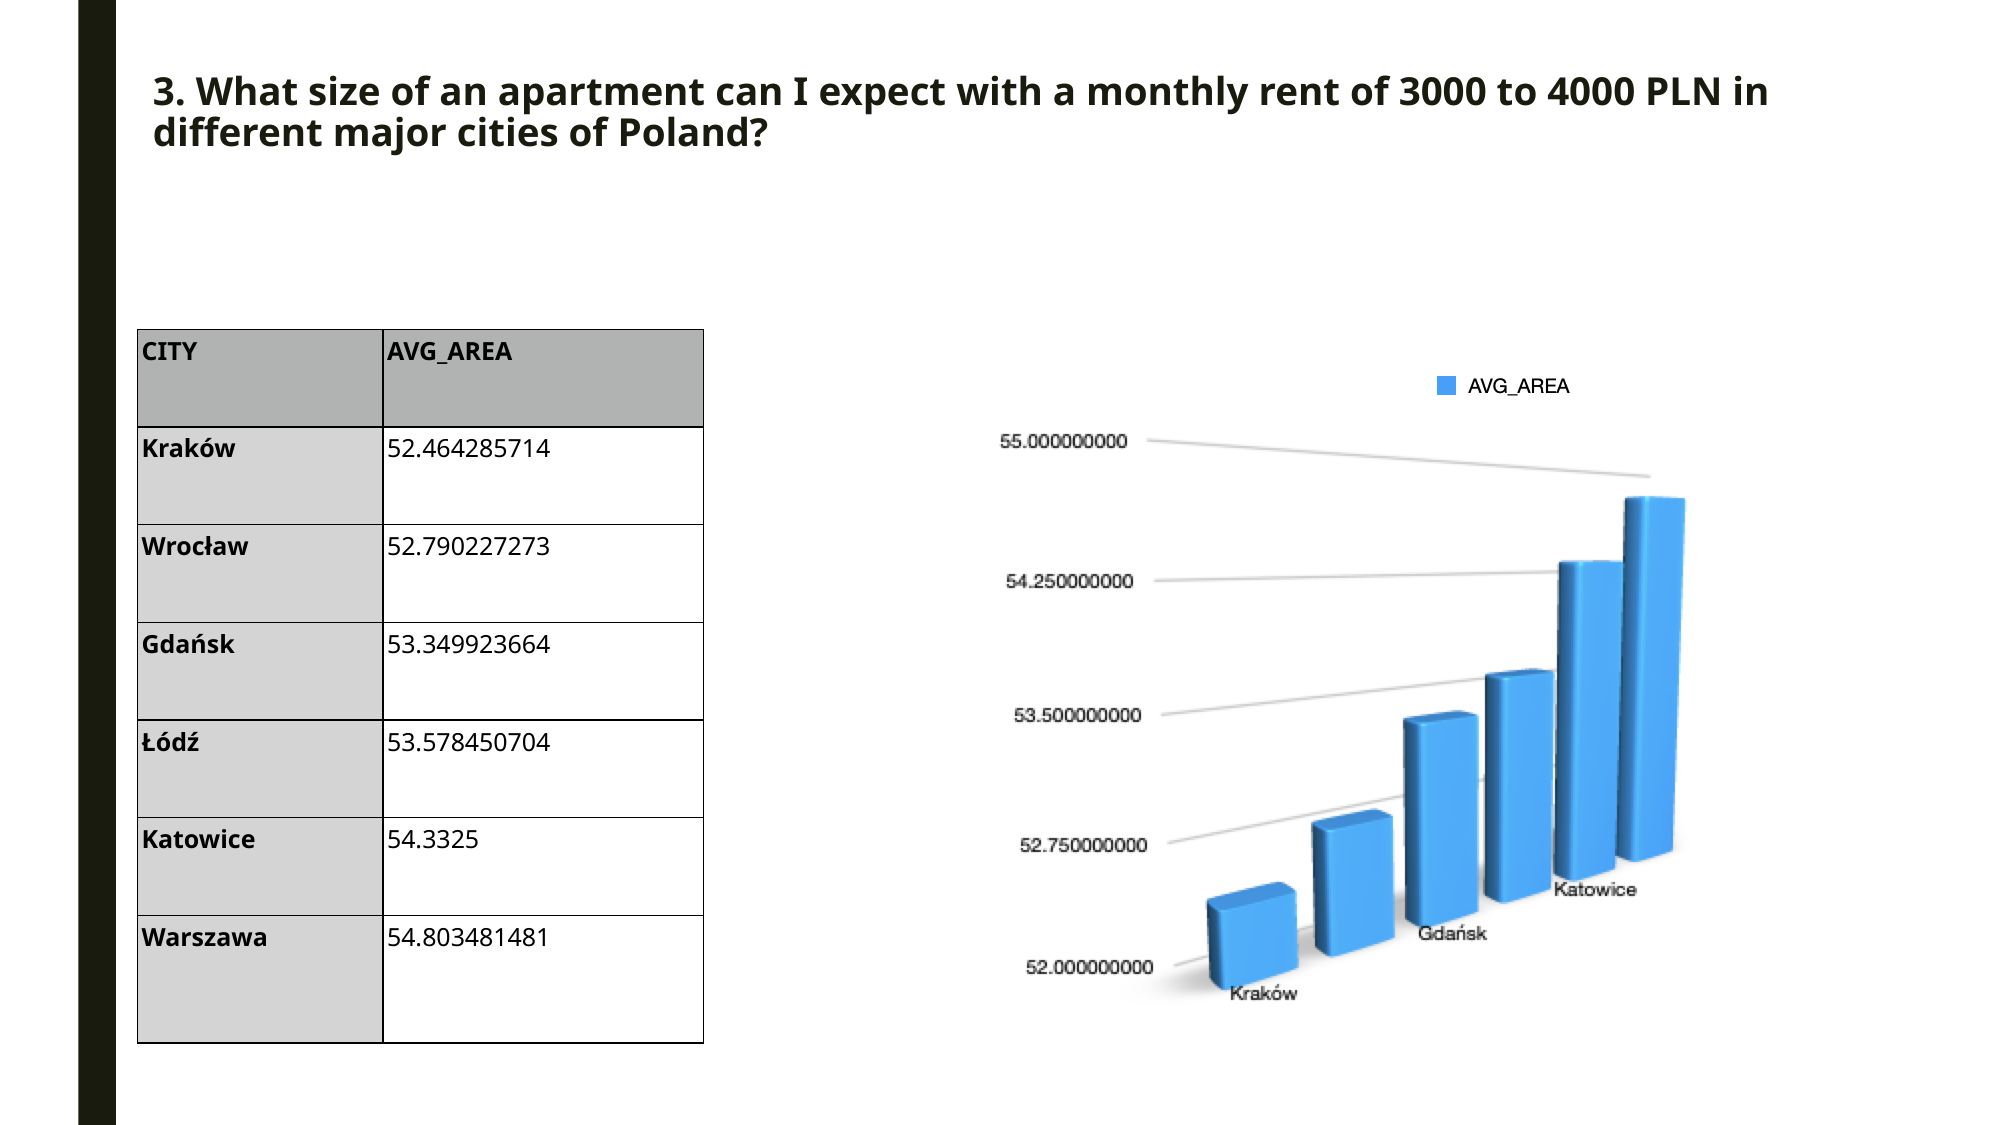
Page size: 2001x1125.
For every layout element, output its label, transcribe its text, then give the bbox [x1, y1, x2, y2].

table_cell Katowice [138, 818, 382, 915]
title 3. What size of an apartment can I expect with a monthly rent of 3000 to 4000 PLN in different major cities of Poland? [138, 41, 1862, 209]
table_cell 54.3325 [384, 818, 703, 915]
table_cell Wrocław [138, 525, 382, 622]
table_header CITY [138, 330, 382, 426]
table_cell Łódź [138, 721, 382, 817]
table_header AVG_AREA [384, 330, 703, 426]
table_cell Gdańsk [138, 623, 382, 719]
table_cell 53.578450704 [384, 721, 703, 817]
table_cell 54.803481481 [384, 916, 703, 1042]
table_cell Kraków [138, 428, 382, 524]
table_cell Warszawa [138, 916, 382, 1042]
table_cell 53.349923664 [384, 623, 703, 719]
table_cell 52.790227273 [384, 525, 703, 622]
picture [999, 374, 1863, 1018]
table_cell 52.464285714 [384, 428, 703, 524]
